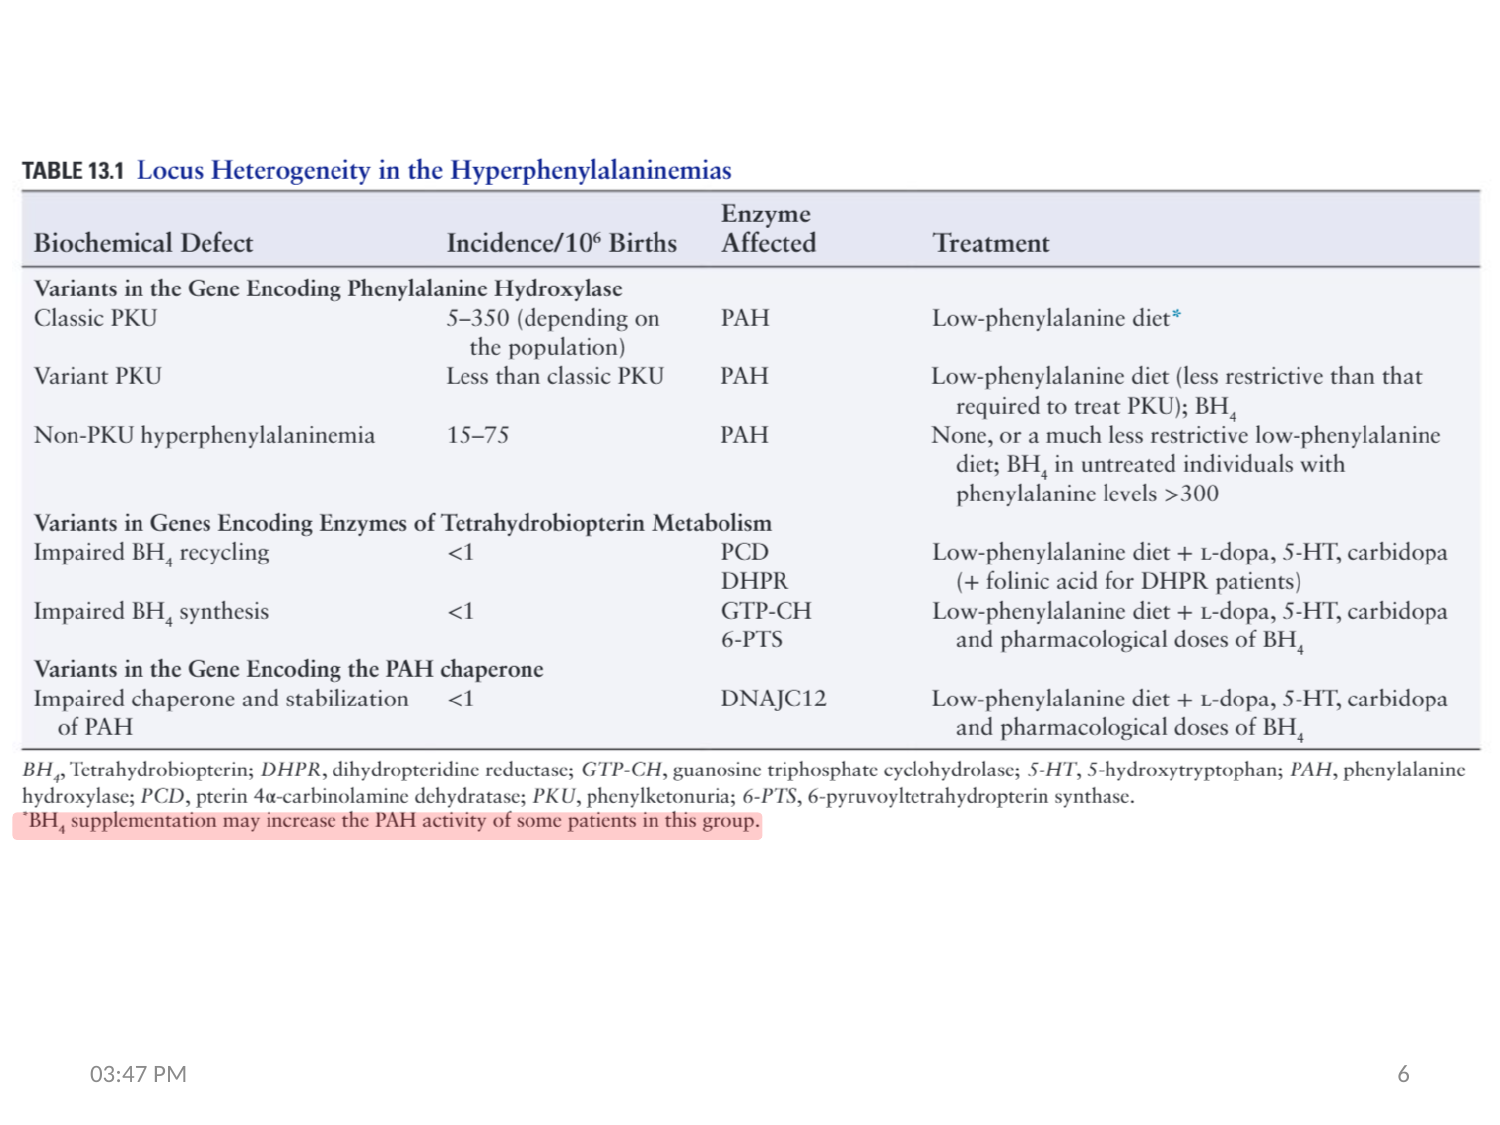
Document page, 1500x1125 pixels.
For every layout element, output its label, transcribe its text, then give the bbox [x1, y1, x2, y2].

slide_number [75, 1042, 425, 1103]
slide_number 6 [1074, 1042, 1425, 1103]
picture [12, 149, 1494, 841]
